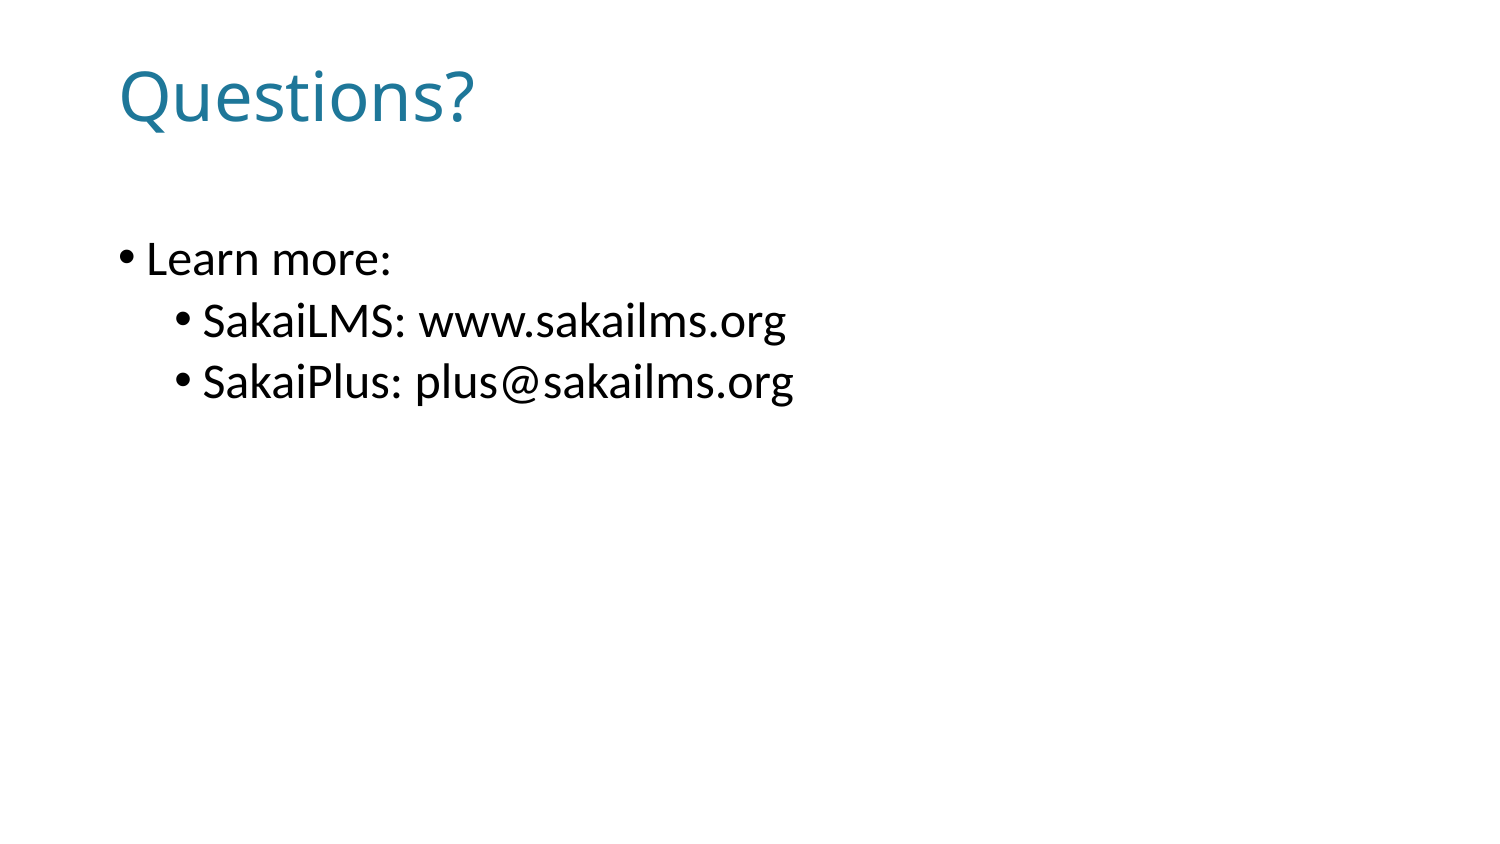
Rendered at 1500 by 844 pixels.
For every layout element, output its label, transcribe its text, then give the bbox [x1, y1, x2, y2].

list Learn more: SakaiLMS: www.sakailms.org SakaiPlus: plus@sakailms.org [103, 224, 1397, 760]
title Questions? [103, 44, 1397, 208]
